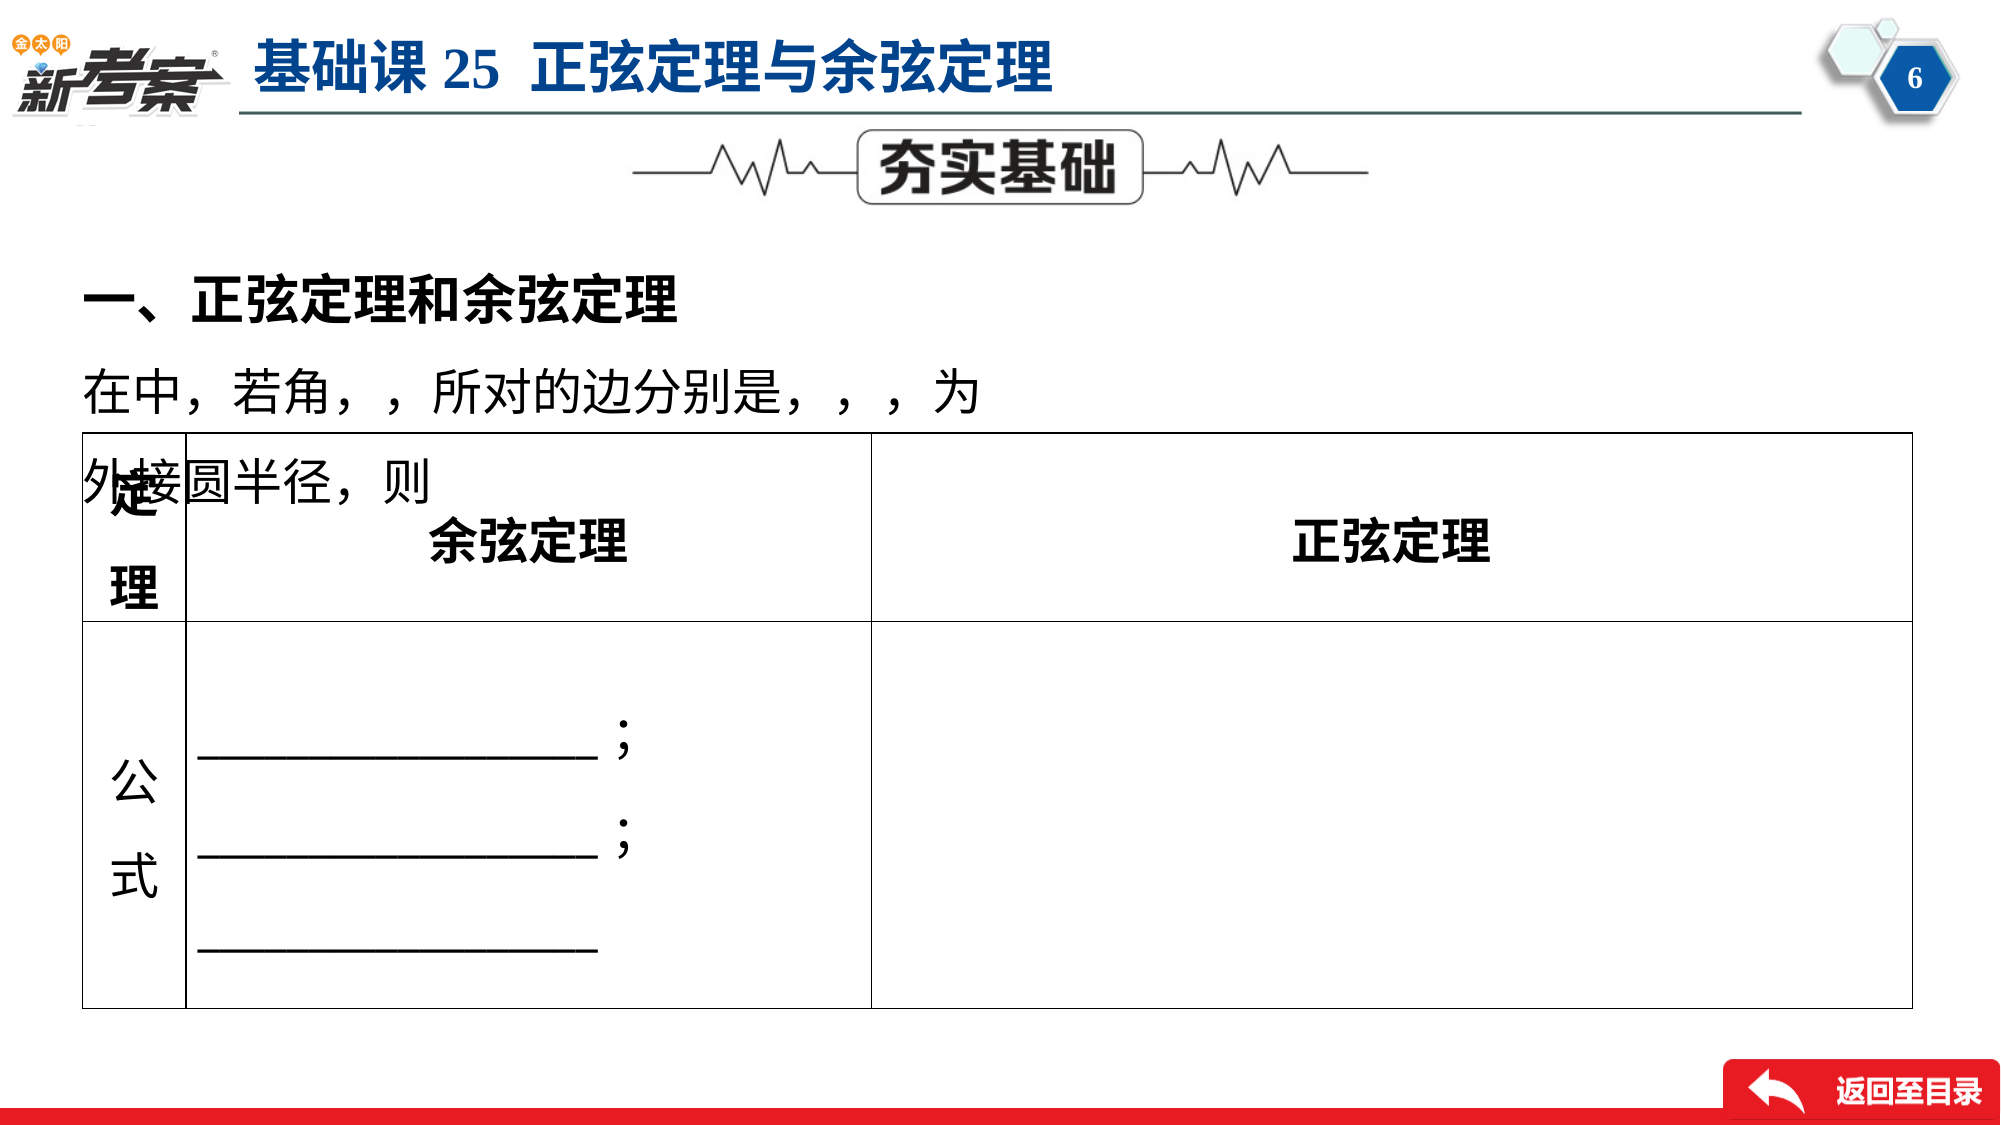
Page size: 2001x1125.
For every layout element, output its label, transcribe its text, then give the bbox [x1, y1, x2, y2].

picture [0, 0, 2001, 1125]
text_box 一、正弦定理和余弦定理 [82, 232, 1917, 389]
